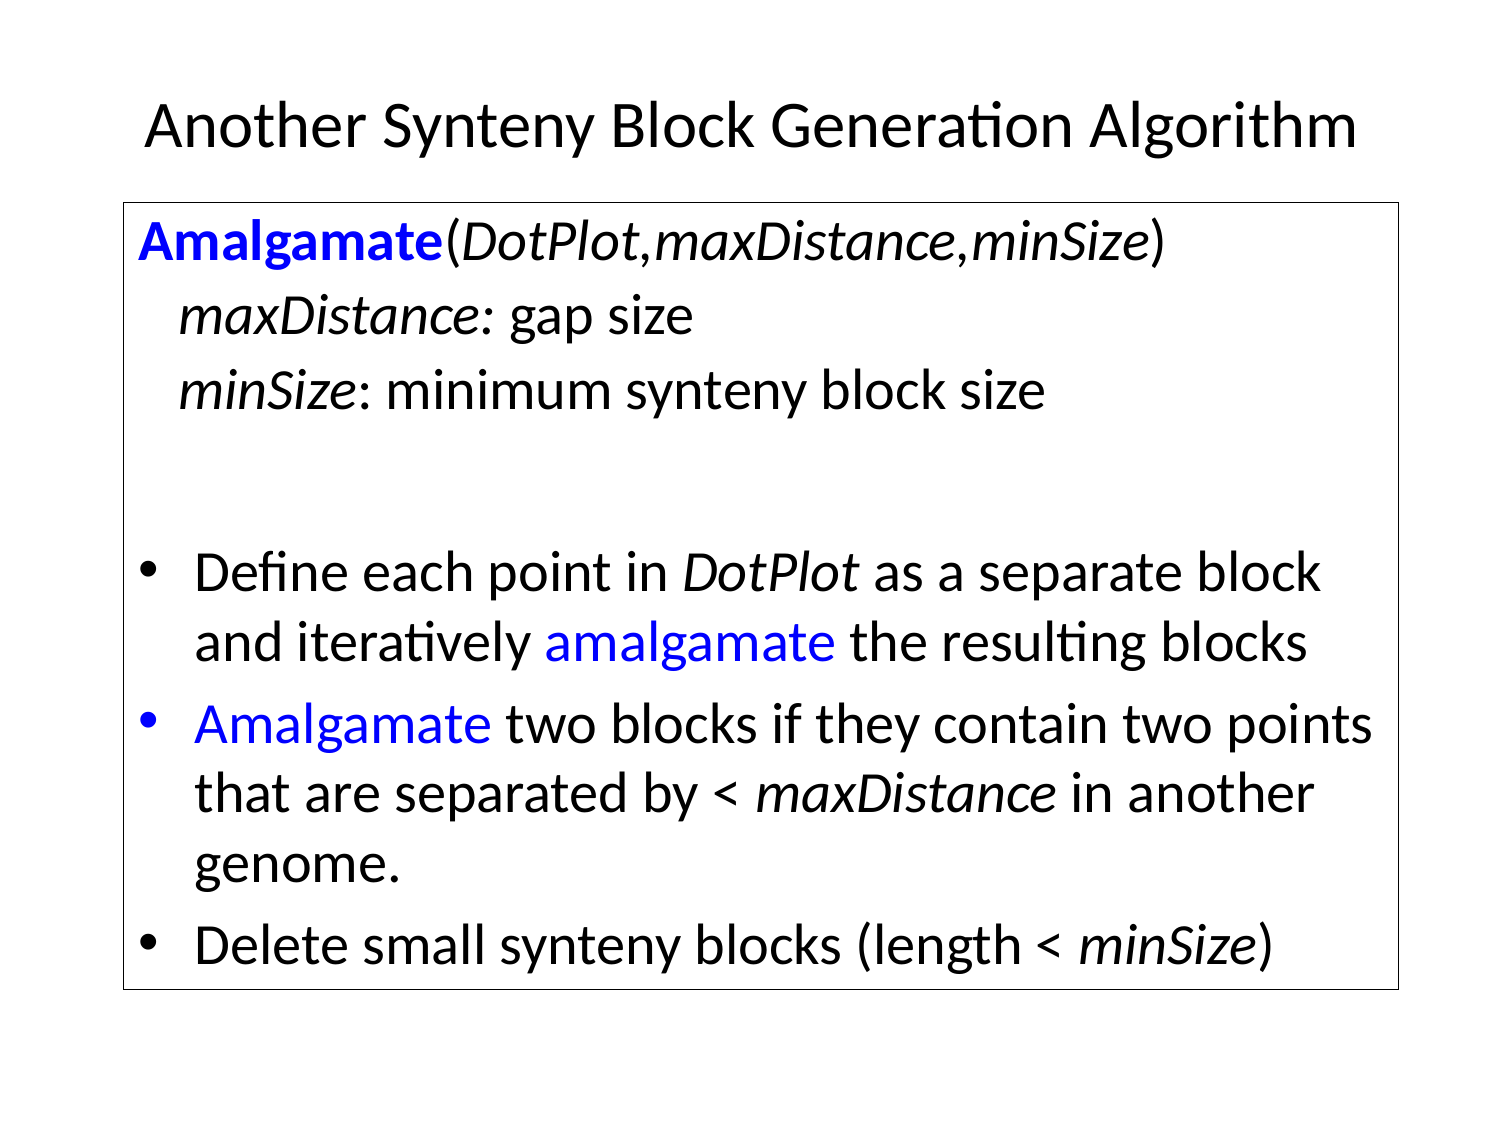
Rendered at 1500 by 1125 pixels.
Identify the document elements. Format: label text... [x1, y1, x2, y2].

list Amalgamate(DotPlot,maxDistance,minSize) maxDistance: gap size minSize: minimum synteny block size Define each point in DotPlot as a separate block and iteratively amalgamate the resulting blocks Amalgamate two blocks if they contain two points that are separated by < maxDistance in another genome. Delete small synteny blocks (length < minSize) [123, 202, 1399, 990]
title Another Synteny Block Generation Algorithm [37, 41, 1468, 200]
